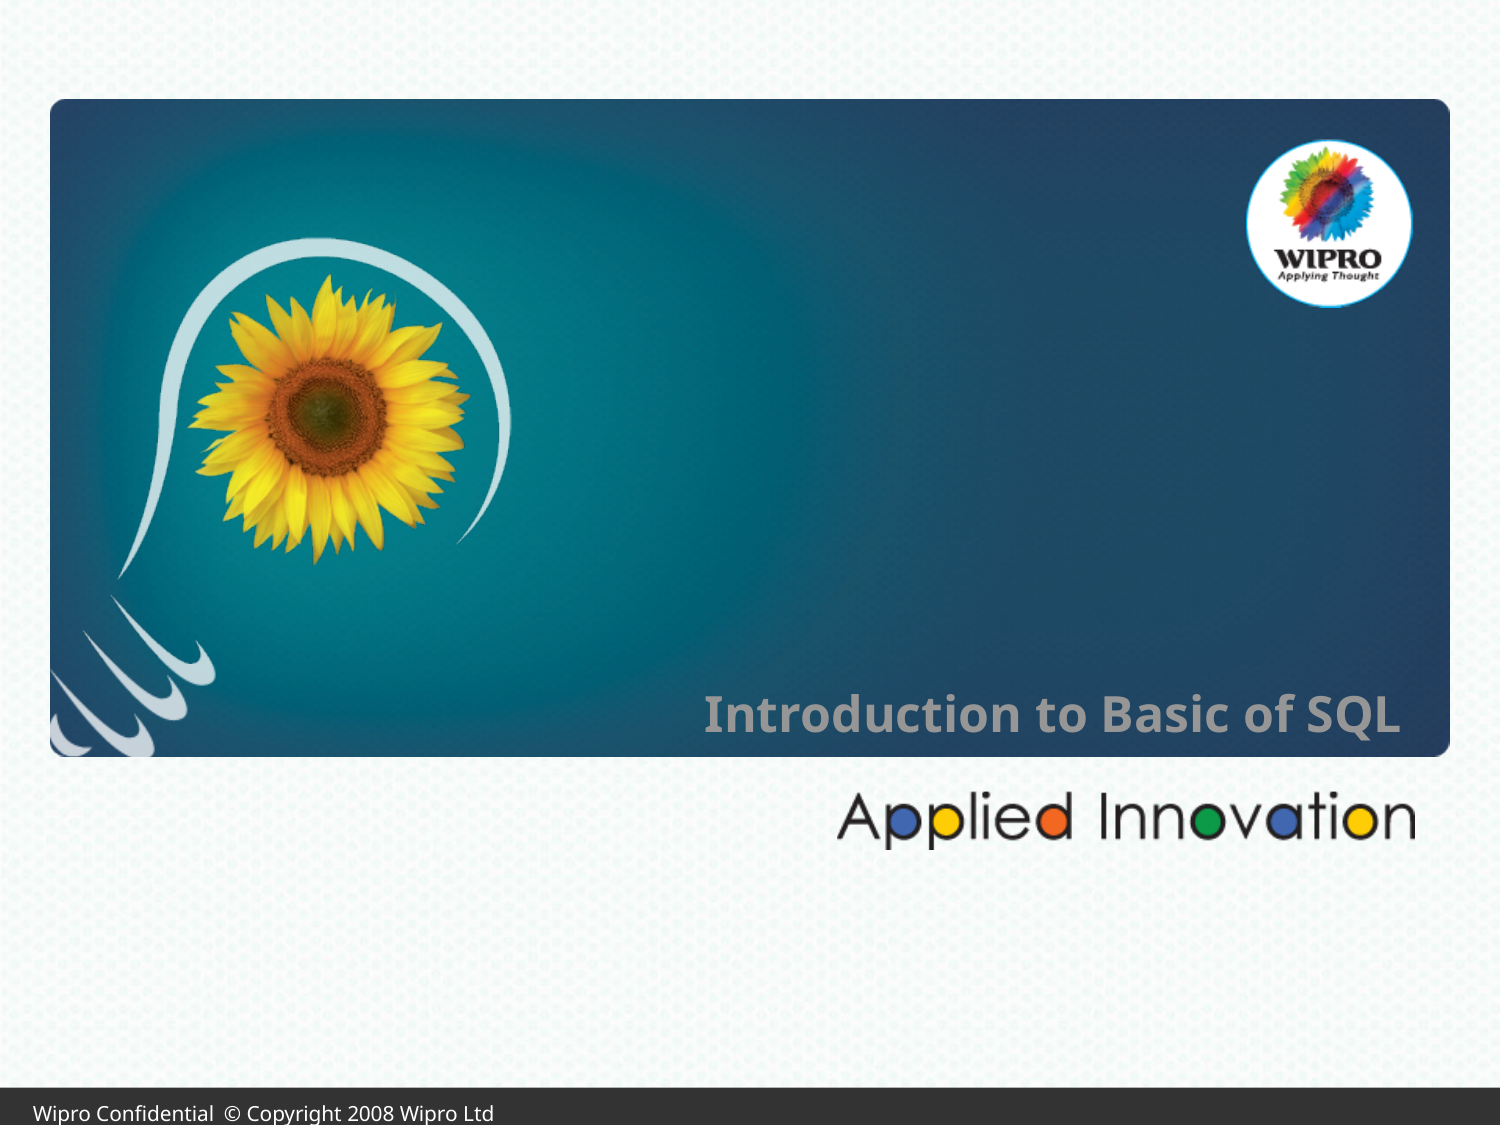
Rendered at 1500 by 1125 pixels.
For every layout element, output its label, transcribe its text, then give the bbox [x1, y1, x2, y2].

picture [0, 0, 1500, 1087]
title Introduction to Basic of SQL [612, 650, 1450, 750]
